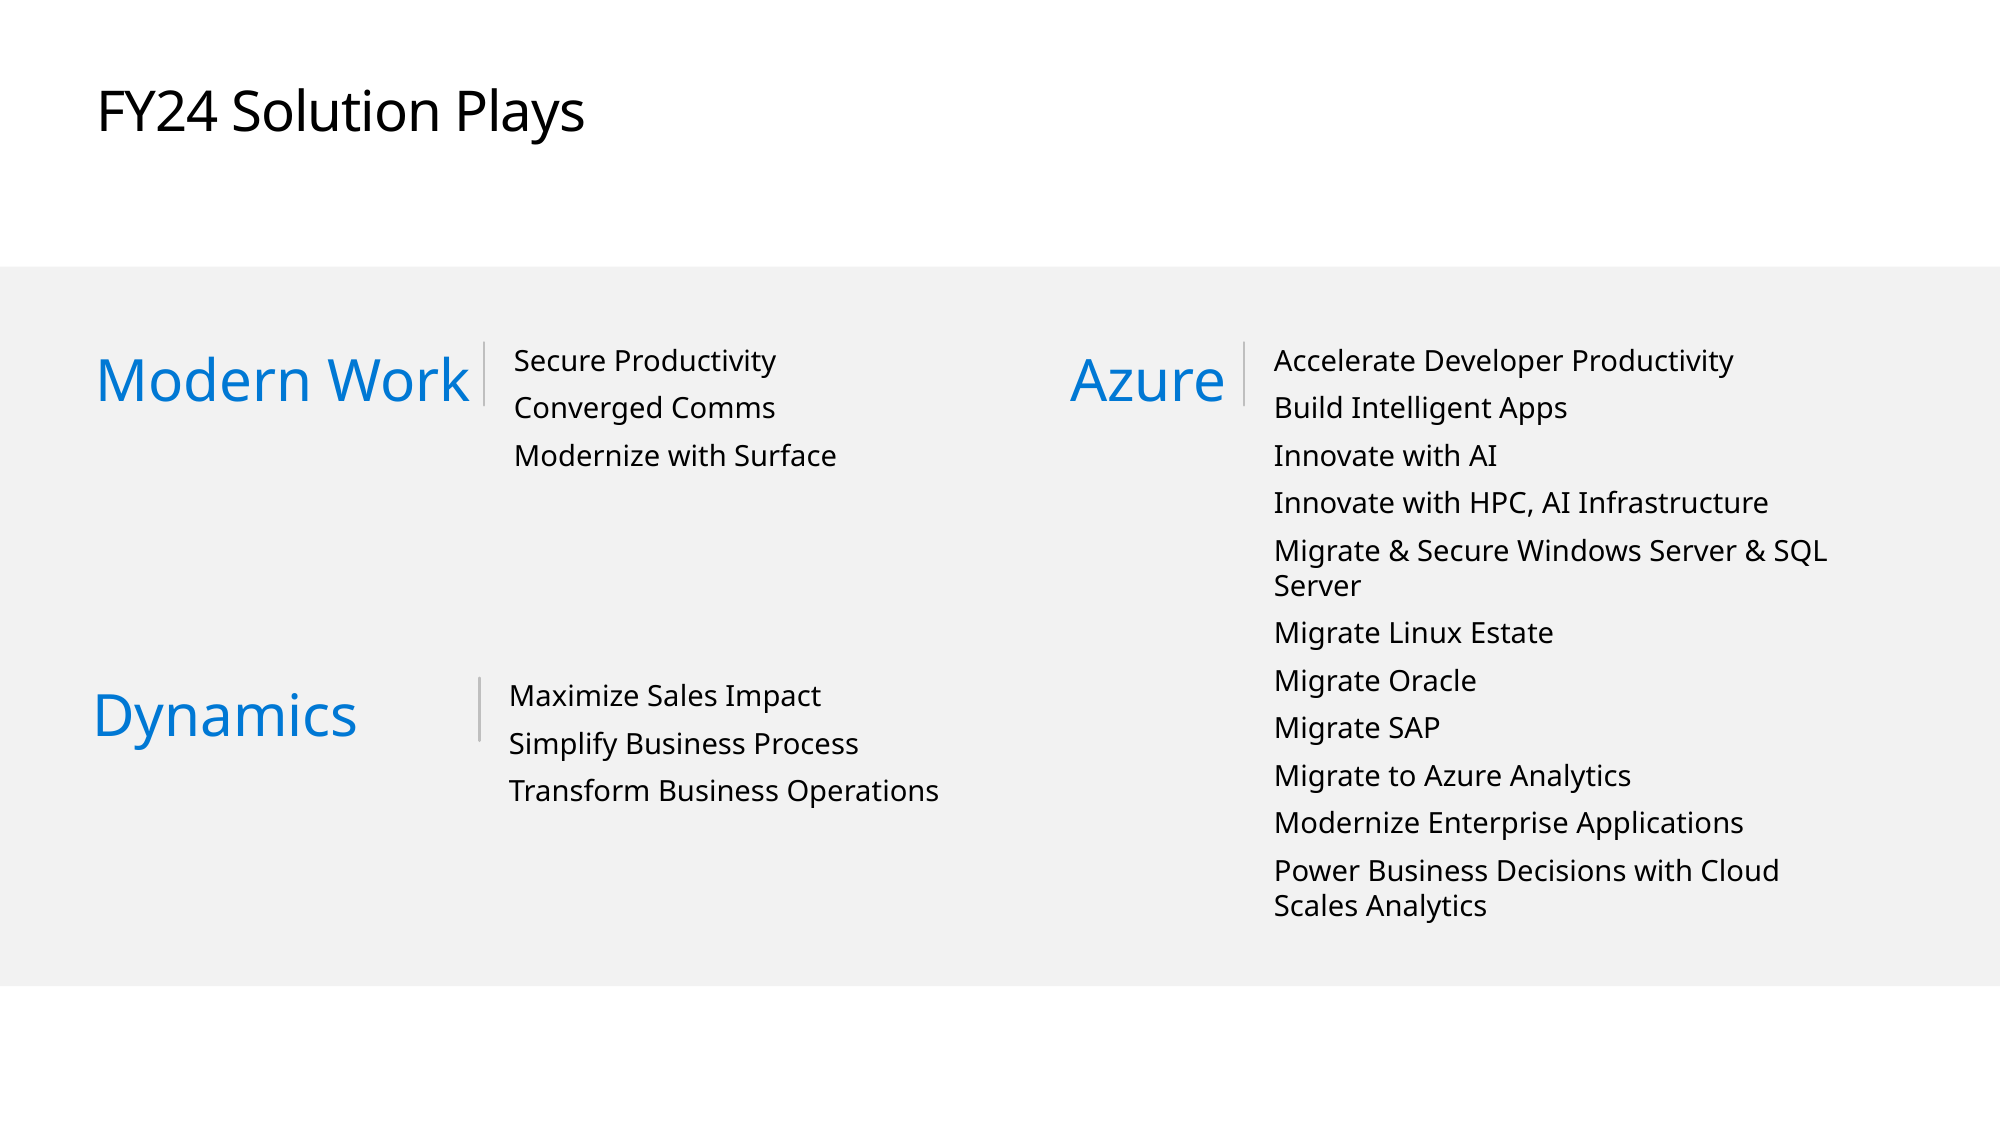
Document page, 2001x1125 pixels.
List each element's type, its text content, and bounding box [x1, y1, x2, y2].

text_box [0, 266, 2000, 987]
text_box FY24 Solution Plays [96, 75, 807, 143]
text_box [1070, 341, 1852, 977]
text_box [95, 677, 971, 810]
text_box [95, 341, 1070, 510]
